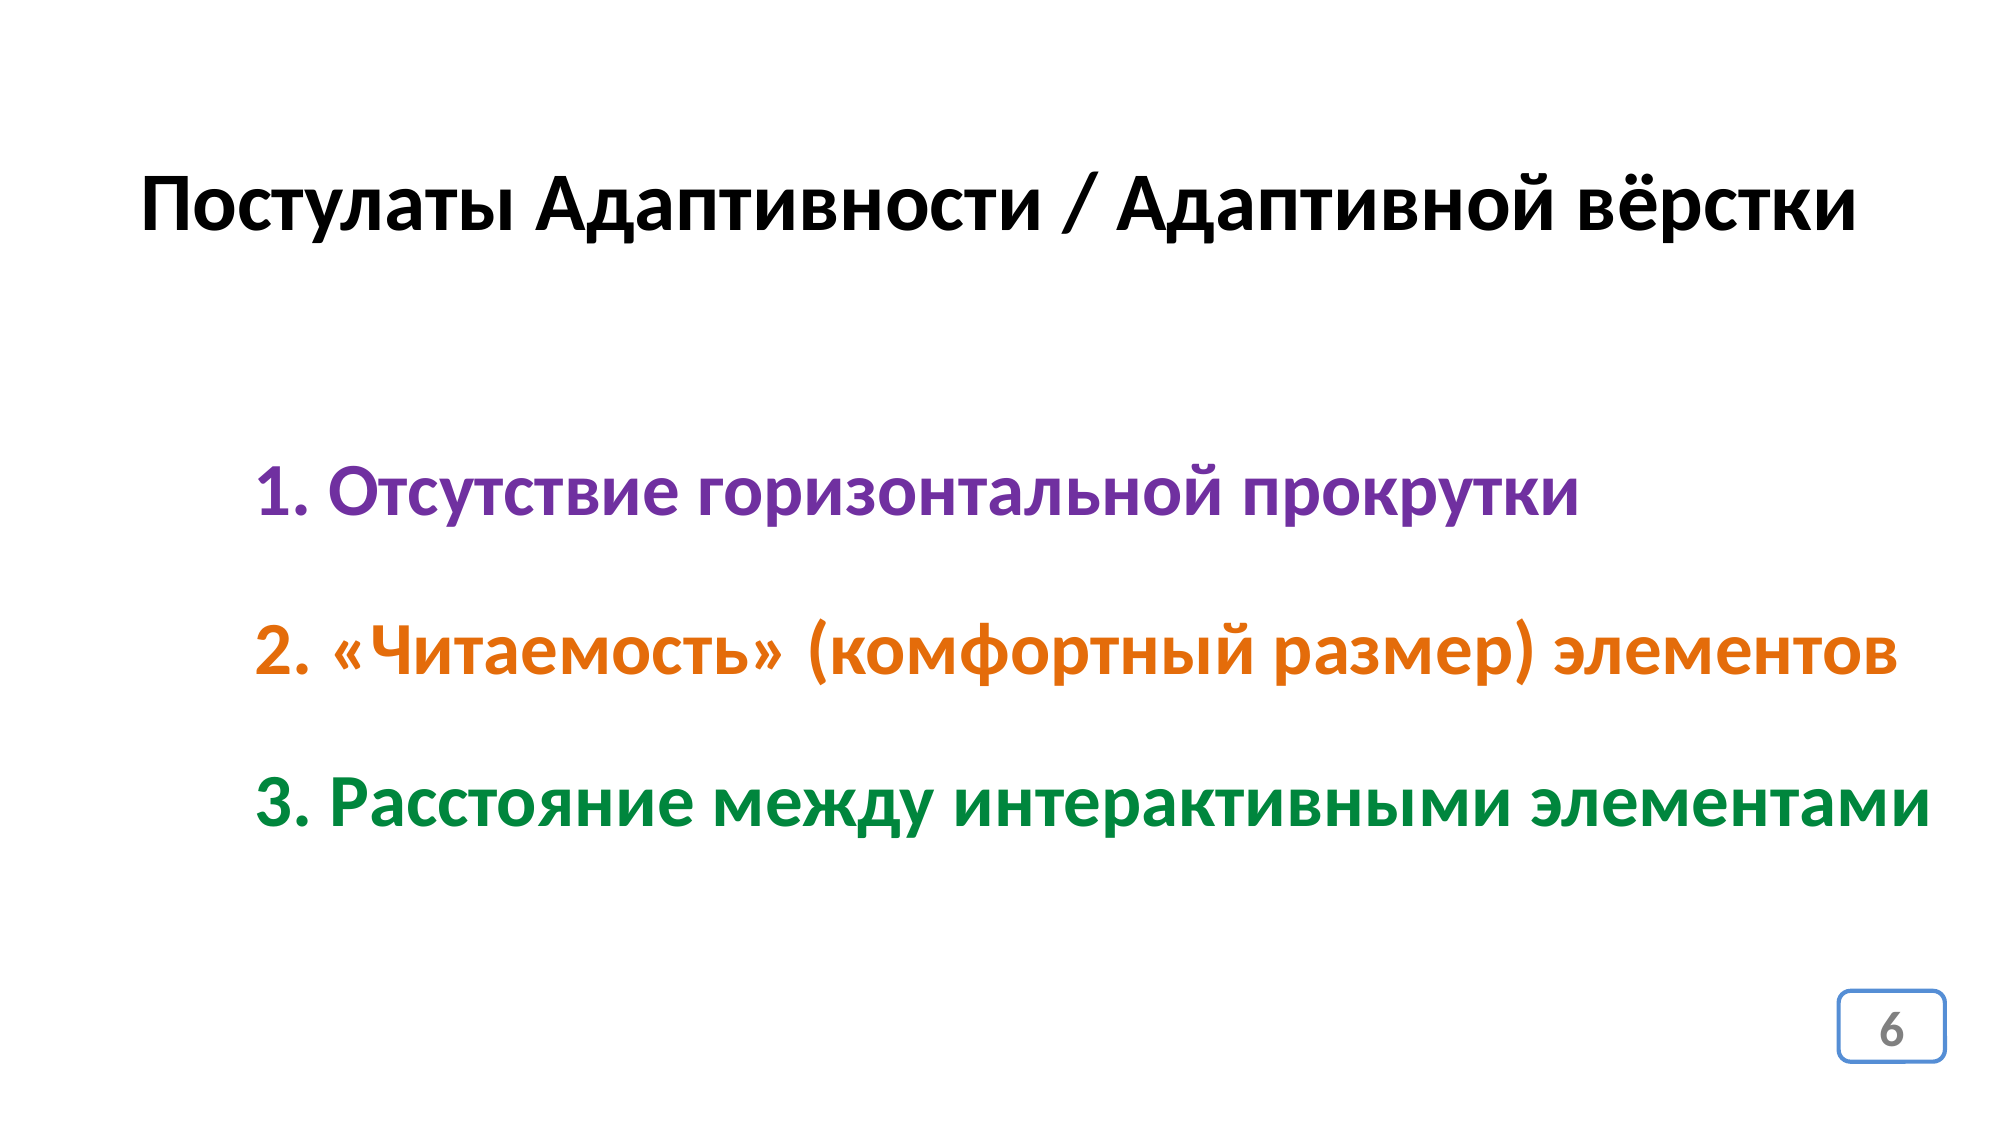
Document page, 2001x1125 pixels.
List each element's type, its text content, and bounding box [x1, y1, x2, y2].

text_box 1. Отсутствие горизонтальной прокрутки [238, 432, 1598, 538]
text_box 6 [1836, 988, 1948, 1064]
text_box 3. Расстояние между интерактивными элементами [239, 744, 1949, 849]
text_box Постулаты Адаптивности / Адаптивной вёрстки [0, 139, 2000, 254]
text_box 2. «Читаемость» (комфортный размер) элементов [239, 591, 1916, 697]
